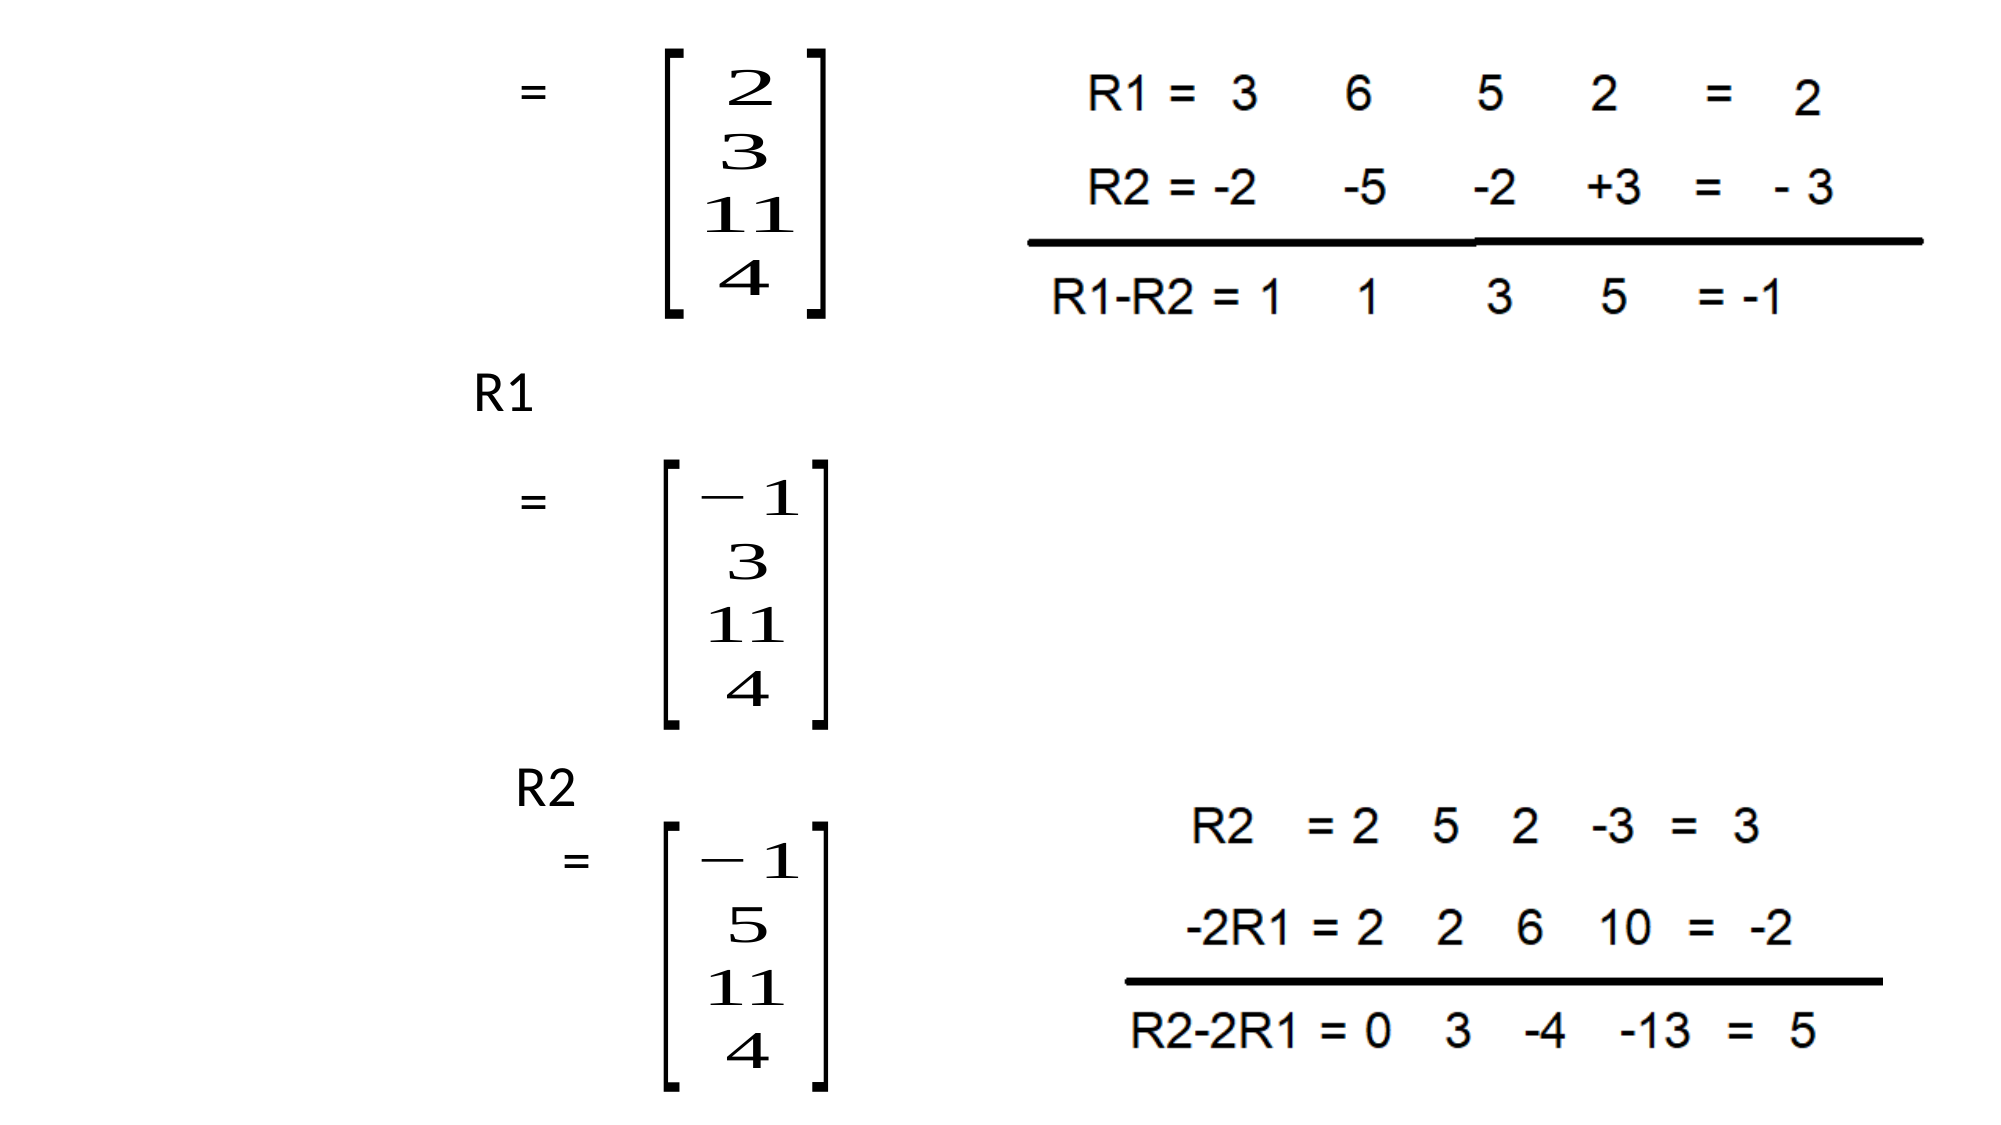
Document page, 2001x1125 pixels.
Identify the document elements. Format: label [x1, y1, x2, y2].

picture [1111, 795, 1883, 1079]
picture [990, 67, 1982, 330]
